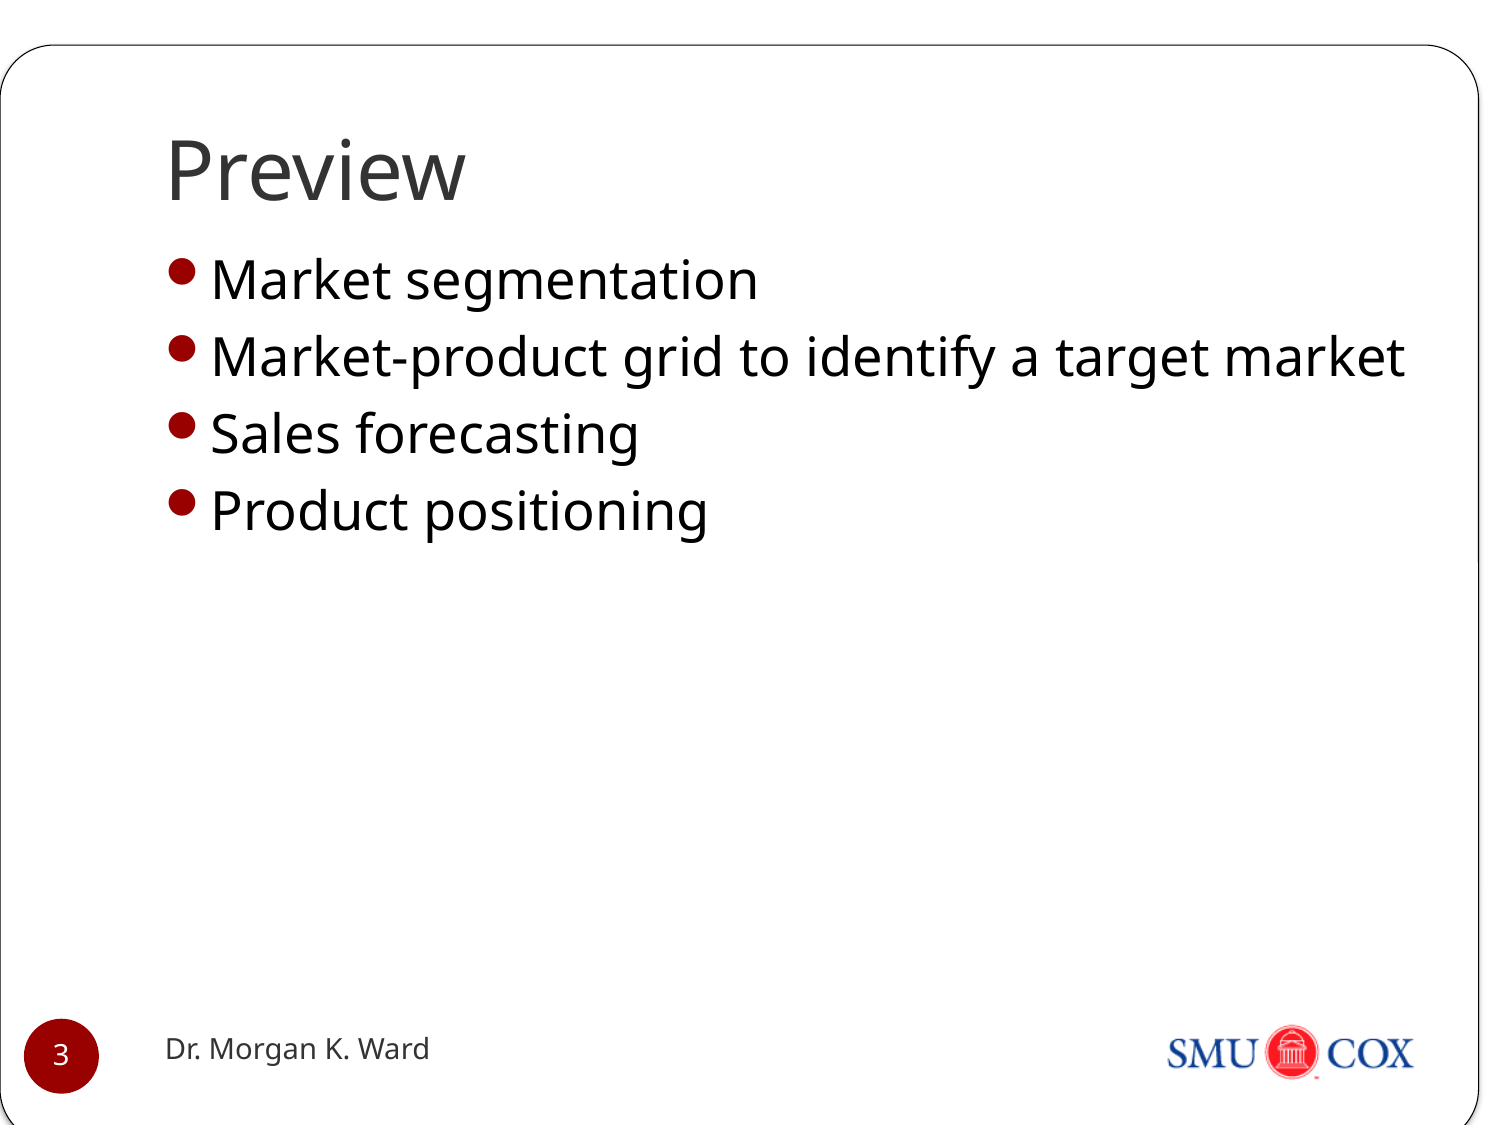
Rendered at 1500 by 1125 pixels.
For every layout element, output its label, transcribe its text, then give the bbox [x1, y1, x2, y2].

list Market segmentation Market-product grid to identify a target market Sales forecasting Product positioning [150, 237, 1425, 988]
footer Dr. Morgan K. Ward [150, 1012, 800, 1088]
slide_number 3 [23, 1018, 99, 1094]
picture [1155, 1012, 1427, 1093]
title Preview [150, 45, 1425, 233]
